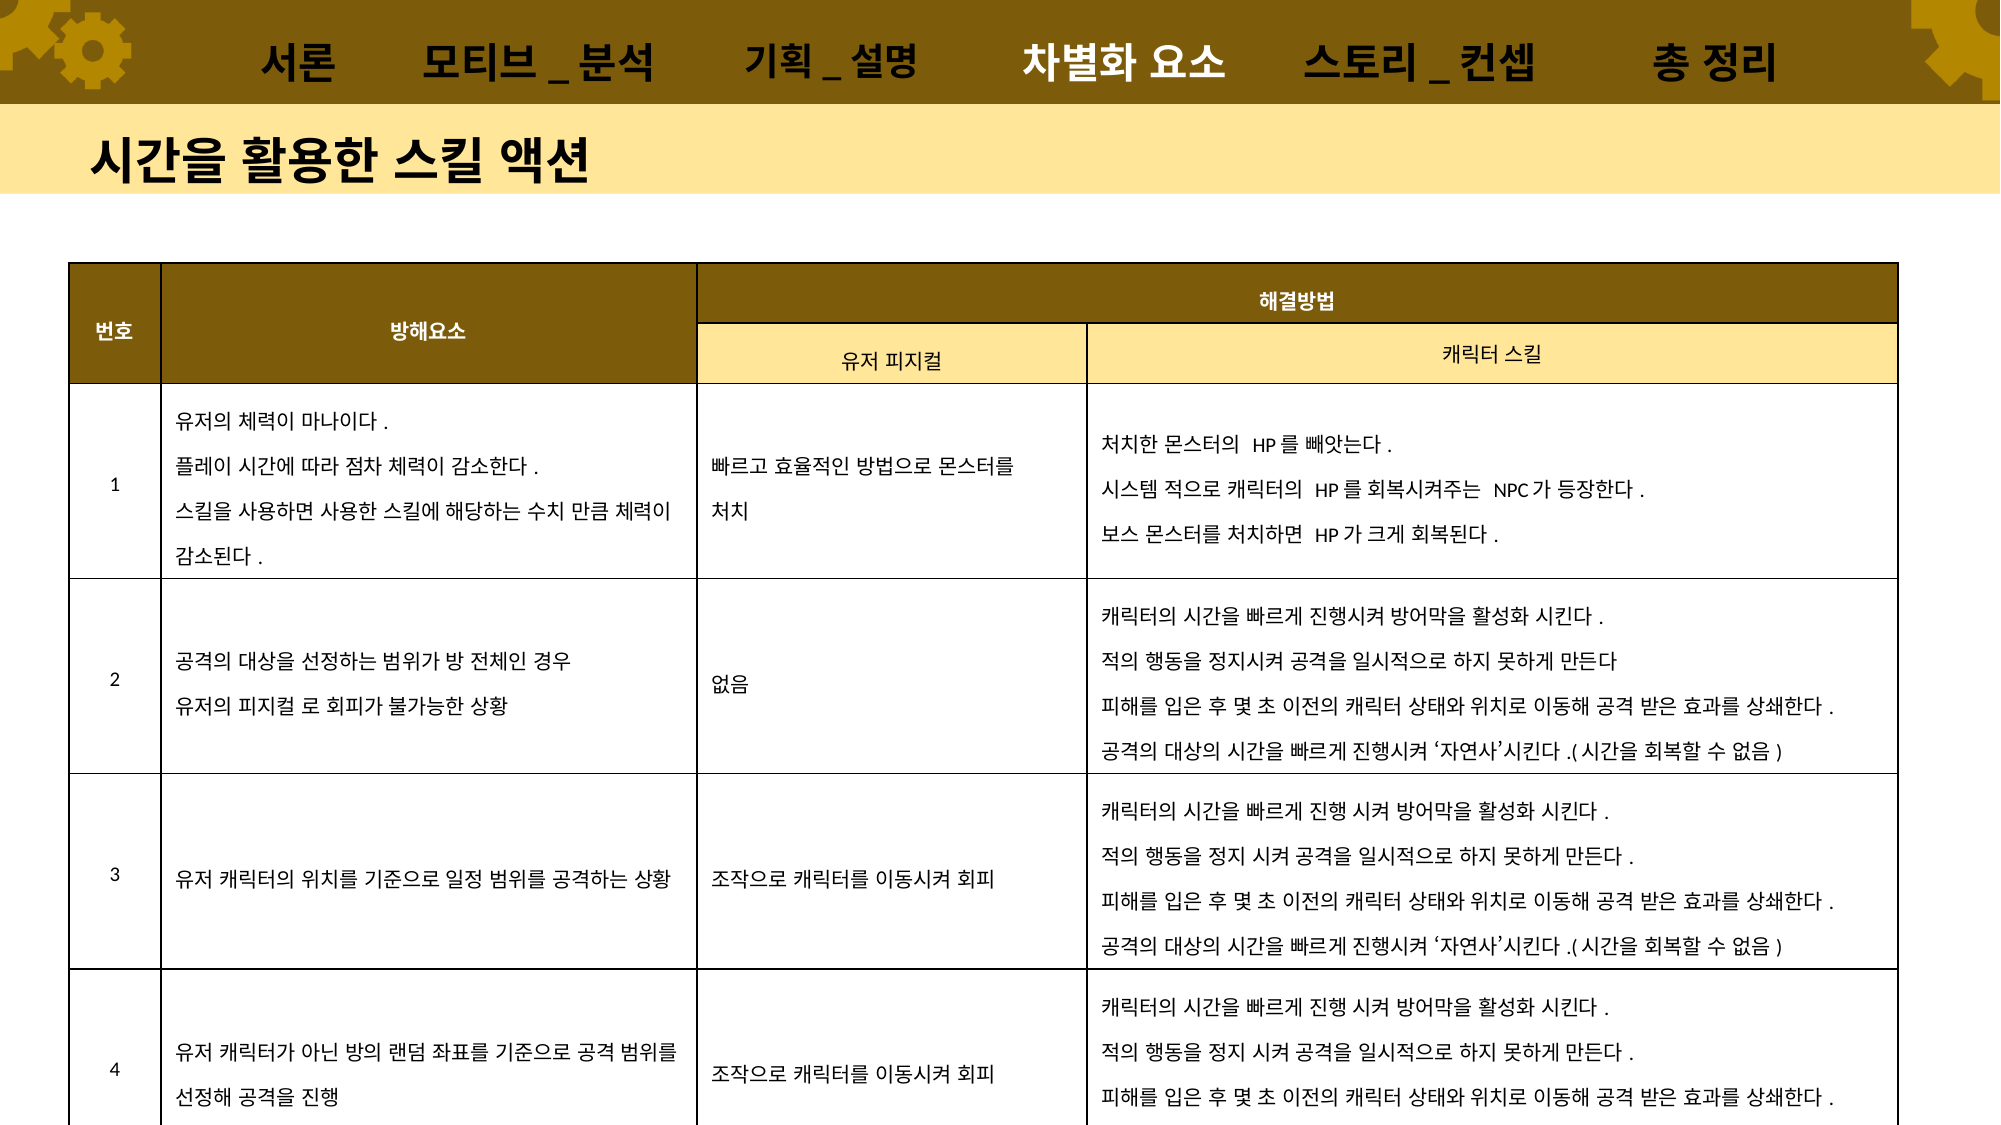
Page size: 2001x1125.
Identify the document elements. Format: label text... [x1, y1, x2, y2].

table_cell 캐릭터의 시간을 빠르게 진행 시켜 방어막을 활성화 시킨다. 적의 행동을 정지 시켜 공격을 일시적으로 하지 못하게 만든다. 피해를 입은 후 몇 초 이전의 캐릭터 상태와 위치로 이동해 공격 받은 효과를 상쇄한다. 공격의 대상의 시간을 빠르게 진행시켜 ‘자연사’시킨다.(시간을 회복할 수 없음) [1088, 774, 1897, 968]
table_cell 캐릭터 스킬 [1088, 324, 1897, 383]
table_header 번호 [70, 264, 160, 383]
table_cell 2 [70, 579, 160, 773]
table_cell 조작으로 캐릭터를 이동시켜 회피 [698, 774, 1086, 968]
table_cell 처치한 몬스터의 HP를 빼앗는다. 시스템 적으로 캐릭터의 HP를 회복시켜주는 NPC가 등장한다. 보스 몬스터를 처치하면 HP가 크게 회복된다. [1088, 384, 1897, 578]
table_header 해결방법 [698, 264, 1897, 322]
table_cell 유저 캐릭터의 위치를 기준으로 일정 범위를 공격하는 상황 [162, 774, 696, 968]
title 시간을 활용한 스킬 액션 [75, 105, 1800, 184]
table_cell 조작으로 캐릭터를 이동시켜 회피 [698, 970, 1086, 1125]
table_cell 캐릭터의 시간을 빠르게 진행 시켜 방어막을 활성화 시킨다. 적의 행동을 정지 시켜 공격을 일시적으로 하지 못하게 만든다. 피해를 입은 후 몇 초 이전의 캐릭터 상태와 위치로 이동해 공격 받은 효과를 상쇄한다. 공격의 대상의 시간을 빠르게 진행시켜 ‘자연사’시킨다.(시간을 회복할 수 없음) [1088, 970, 1897, 1125]
table_cell 캐릭터의 시간을 빠르게 진행시켜 방어막을 활성화 시킨다. 적의 행동을 정지시켜 공격을 일시적으로 하지 못하게 만든다 피해를 입은 후 몇 초 이전의 캐릭터 상태와 위치로 이동해 공격 받은 효과를 상쇄한다. 공격의 대상의 시간을 빠르게 진행시켜 ‘자연사’시킨다.(시간을 회복할 수 없음) [1088, 579, 1897, 773]
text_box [161, 7, 1853, 91]
table_cell 빠르고 효율적인 방법으로 몬스터를 처치 [698, 384, 1086, 578]
table_cell 1 [70, 384, 160, 578]
table_cell 3 [70, 774, 160, 968]
table_cell 4 [70, 970, 160, 1125]
table_cell 유저 피지컬 [698, 324, 1086, 383]
table_header 방해요소 [162, 264, 696, 383]
table_cell 없음 [698, 579, 1086, 773]
table_cell 공격의 대상을 선정하는 범위가 방 전체인 경우 유저의 피지컬 로 회피가 불가능한 상황 [162, 579, 696, 773]
table_cell 유저 캐릭터가 아닌 방의 랜덤 좌표를 기준으로 공격 범위를 선정해 공격을 진행 [162, 970, 696, 1125]
table_cell 유저의 체력이 마나이다. 플레이 시간에 따라 점차 체력이 감소한다. 스킬을 사용하면 사용한 스킬에 해당하는 수치 만큼 체력이 감소된다. [162, 384, 696, 578]
